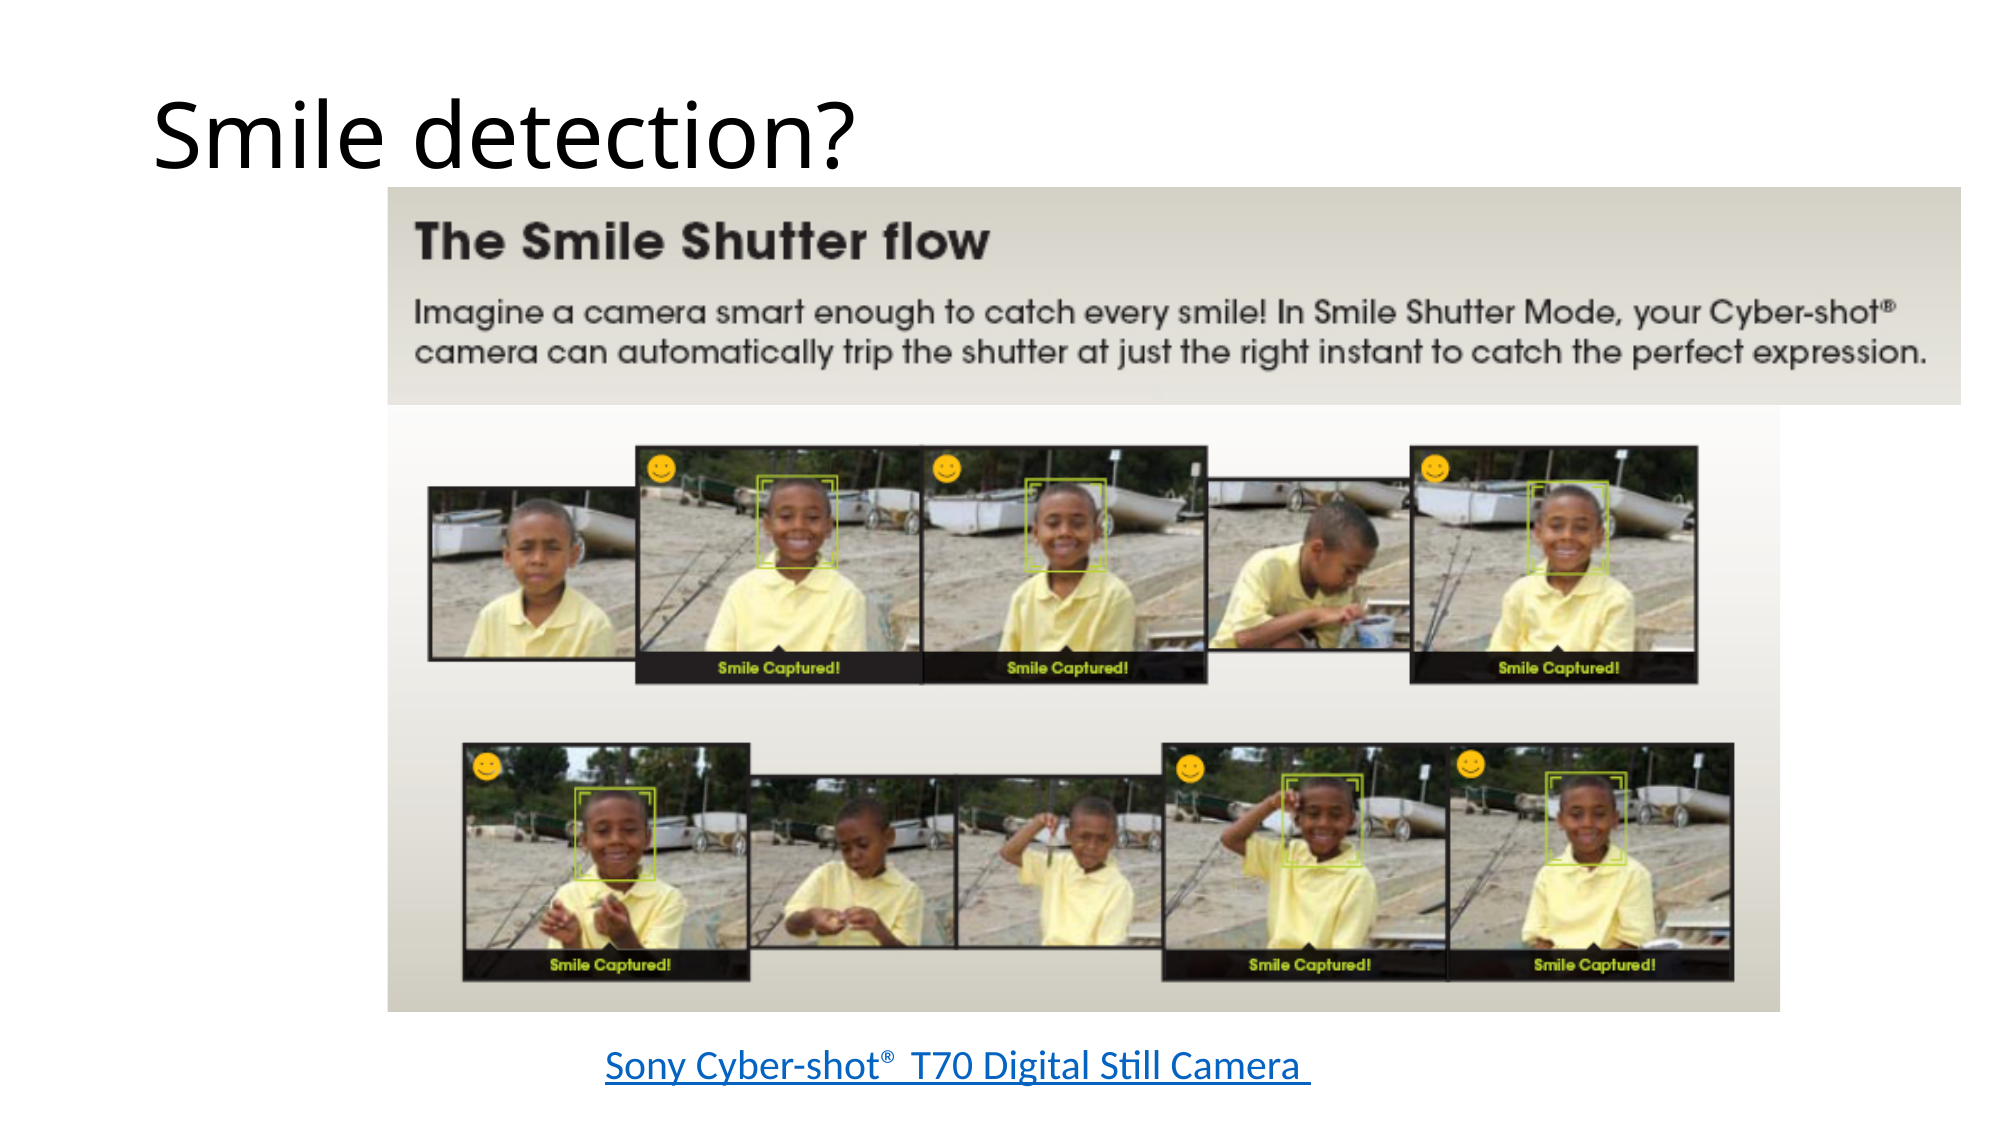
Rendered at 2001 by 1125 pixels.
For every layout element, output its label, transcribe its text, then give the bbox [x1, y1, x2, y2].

picture [387, 187, 1961, 1012]
title Smile detection? [137, 29, 1863, 248]
text_box Sony Cyber-shot® T70 Digital Still Camera [590, 1030, 1326, 1095]
